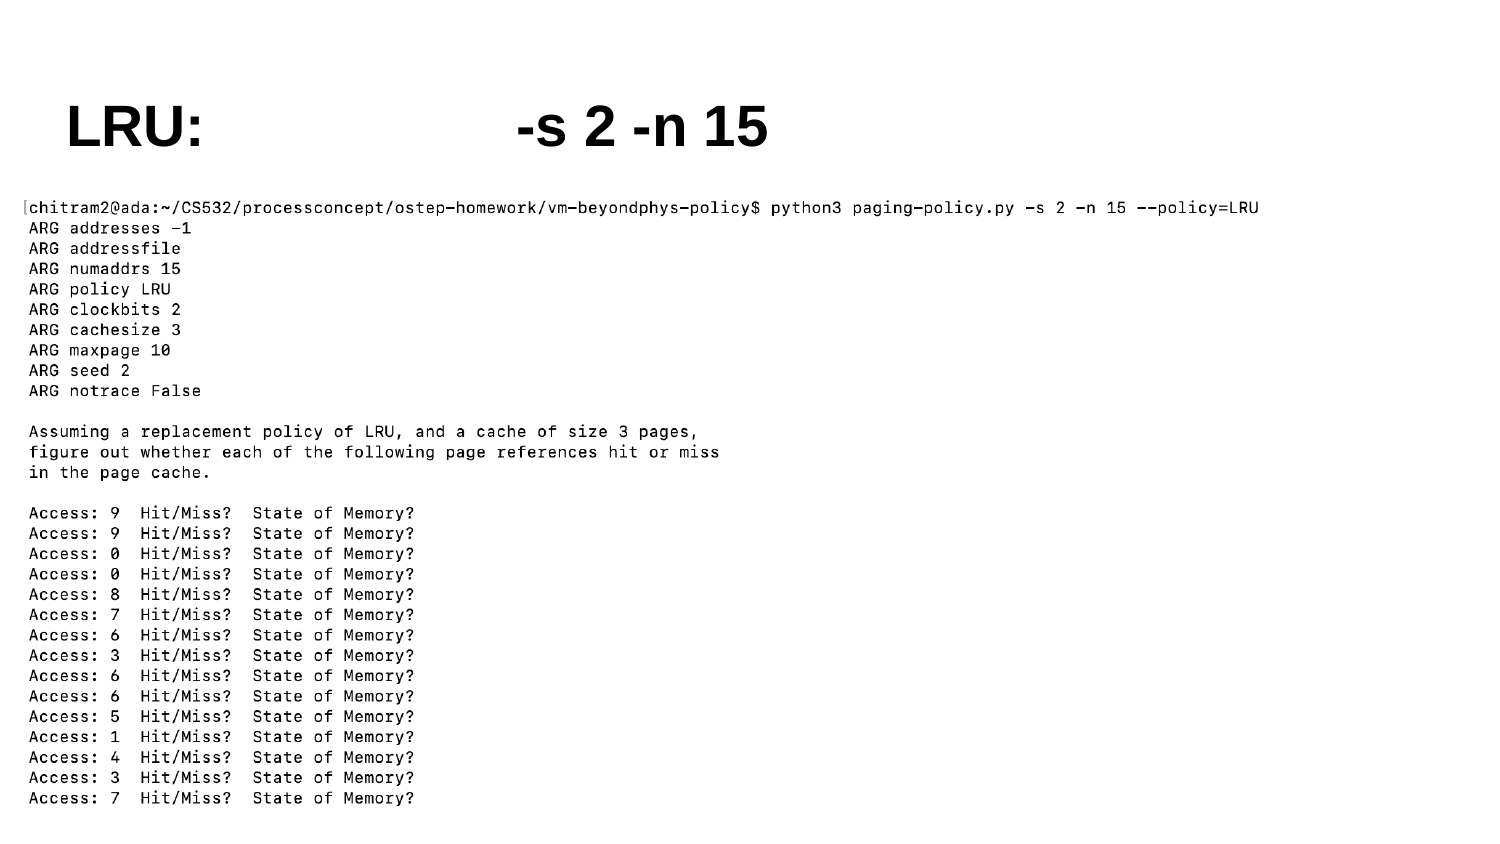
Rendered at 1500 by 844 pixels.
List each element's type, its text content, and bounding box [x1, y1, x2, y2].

picture [24, 191, 1427, 819]
title LRU: -s 2 -n 15 [51, 72, 1449, 167]
